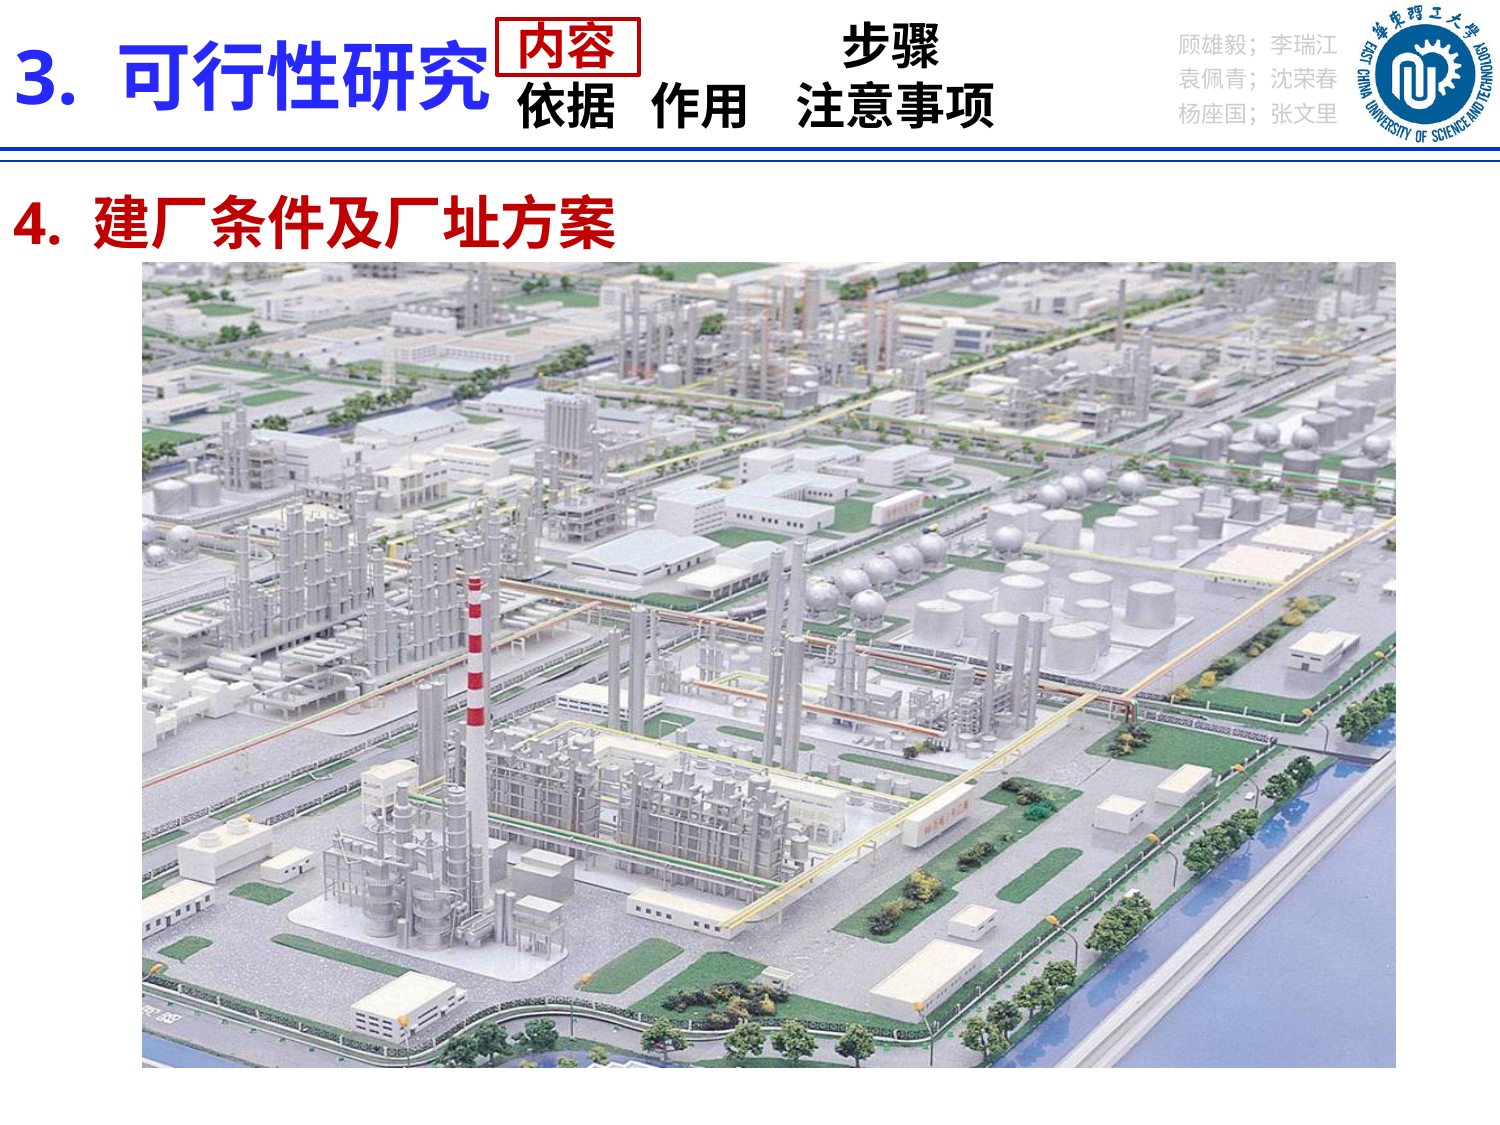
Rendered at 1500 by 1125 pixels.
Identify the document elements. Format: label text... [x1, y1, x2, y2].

picture [1353, 127, 1495, 145]
picture [1353, 3, 1495, 21]
picture [142, 262, 1396, 1068]
text_box 3. 可行性研究 [1081, 21, 1500, 127]
text_box 4. 建厂条件及厂址方案 [0, 160, 1482, 264]
text_box 内容 步骤 依据 作用 注意事项 [501, 6, 1081, 142]
text_box 3. 可行性研究 [0, 21, 501, 127]
text_box [495, 17, 641, 77]
